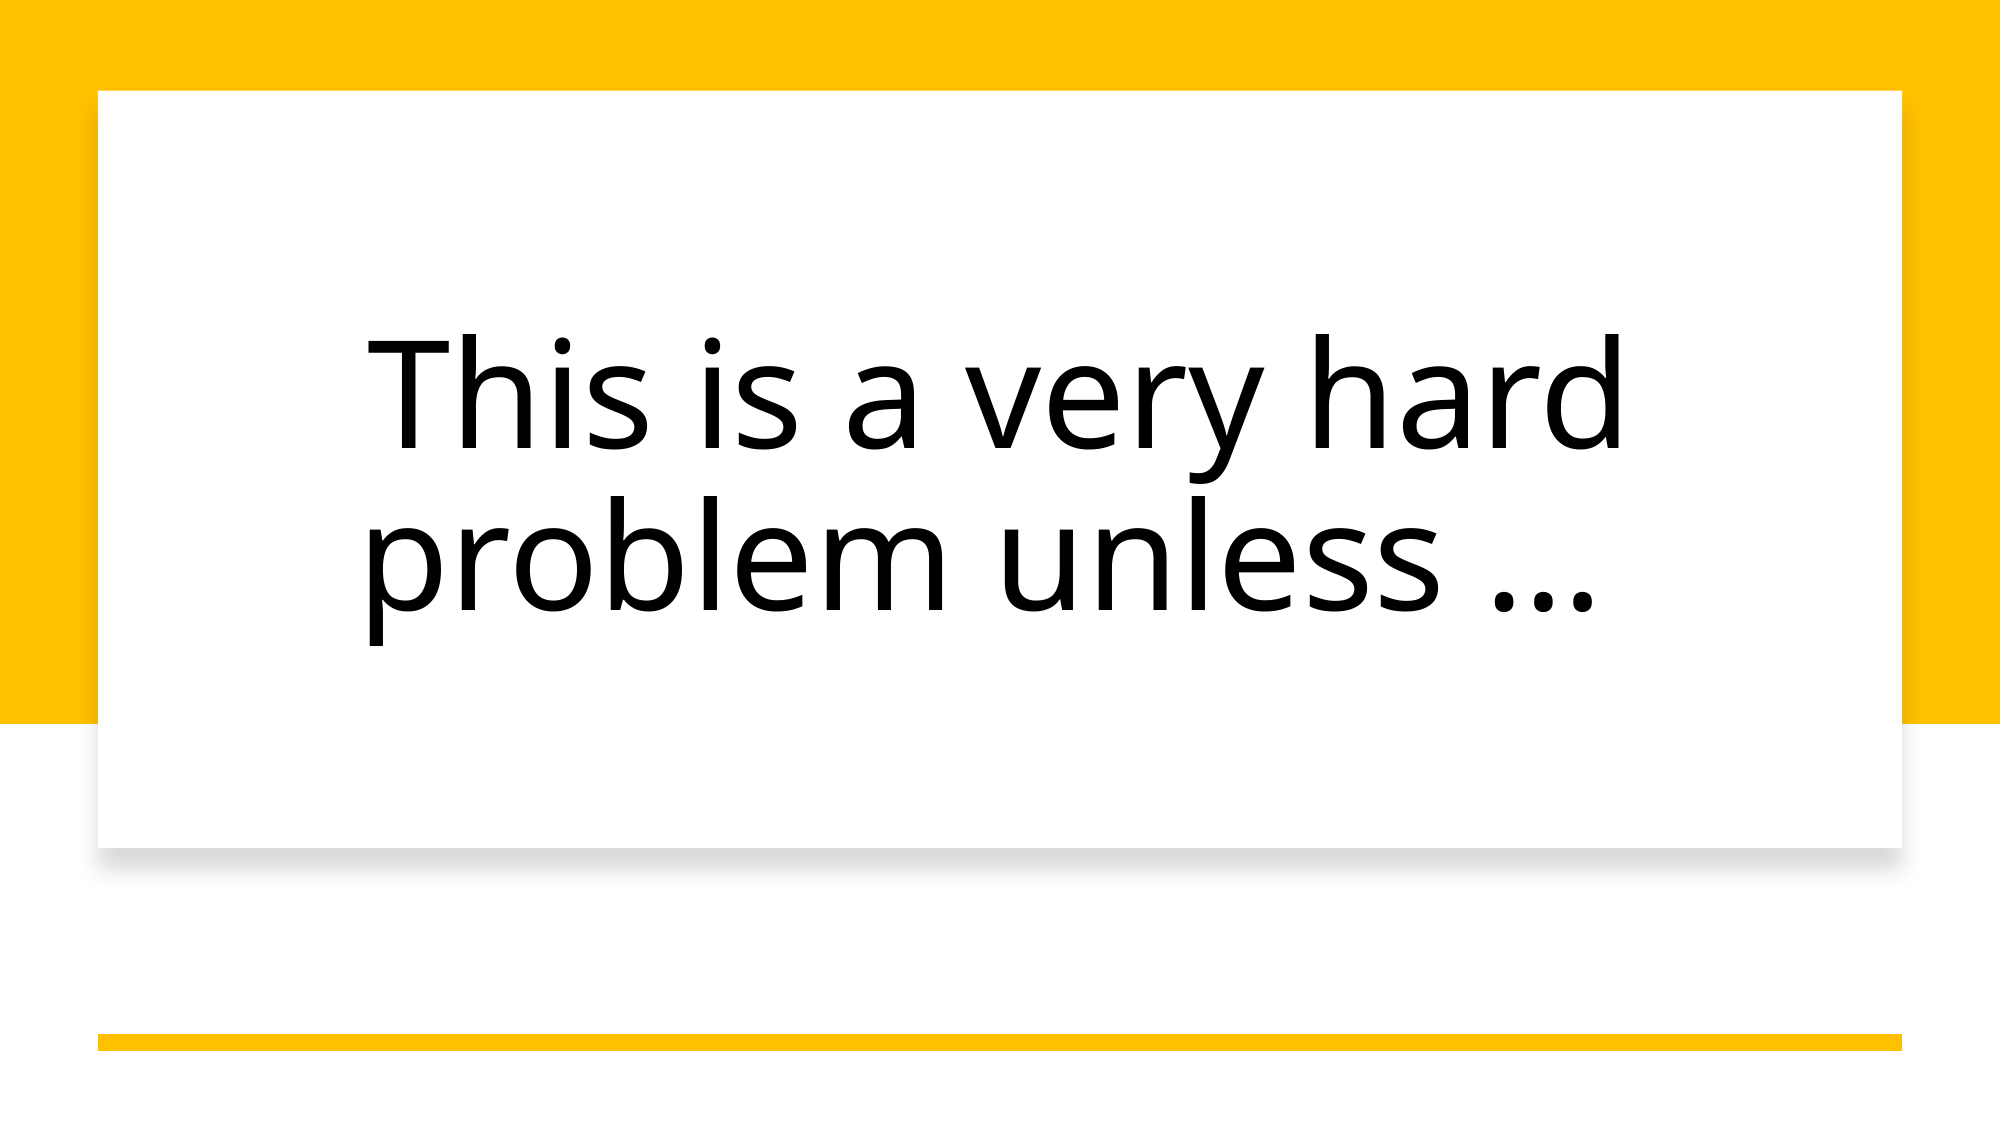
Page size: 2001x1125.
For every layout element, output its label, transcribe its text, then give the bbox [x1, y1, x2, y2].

text_box [0, 0, 2000, 725]
text_box [97, 89, 1903, 849]
text_box [0, 725, 2000, 1125]
title This is a very hard problem unless … [249, 212, 1750, 750]
